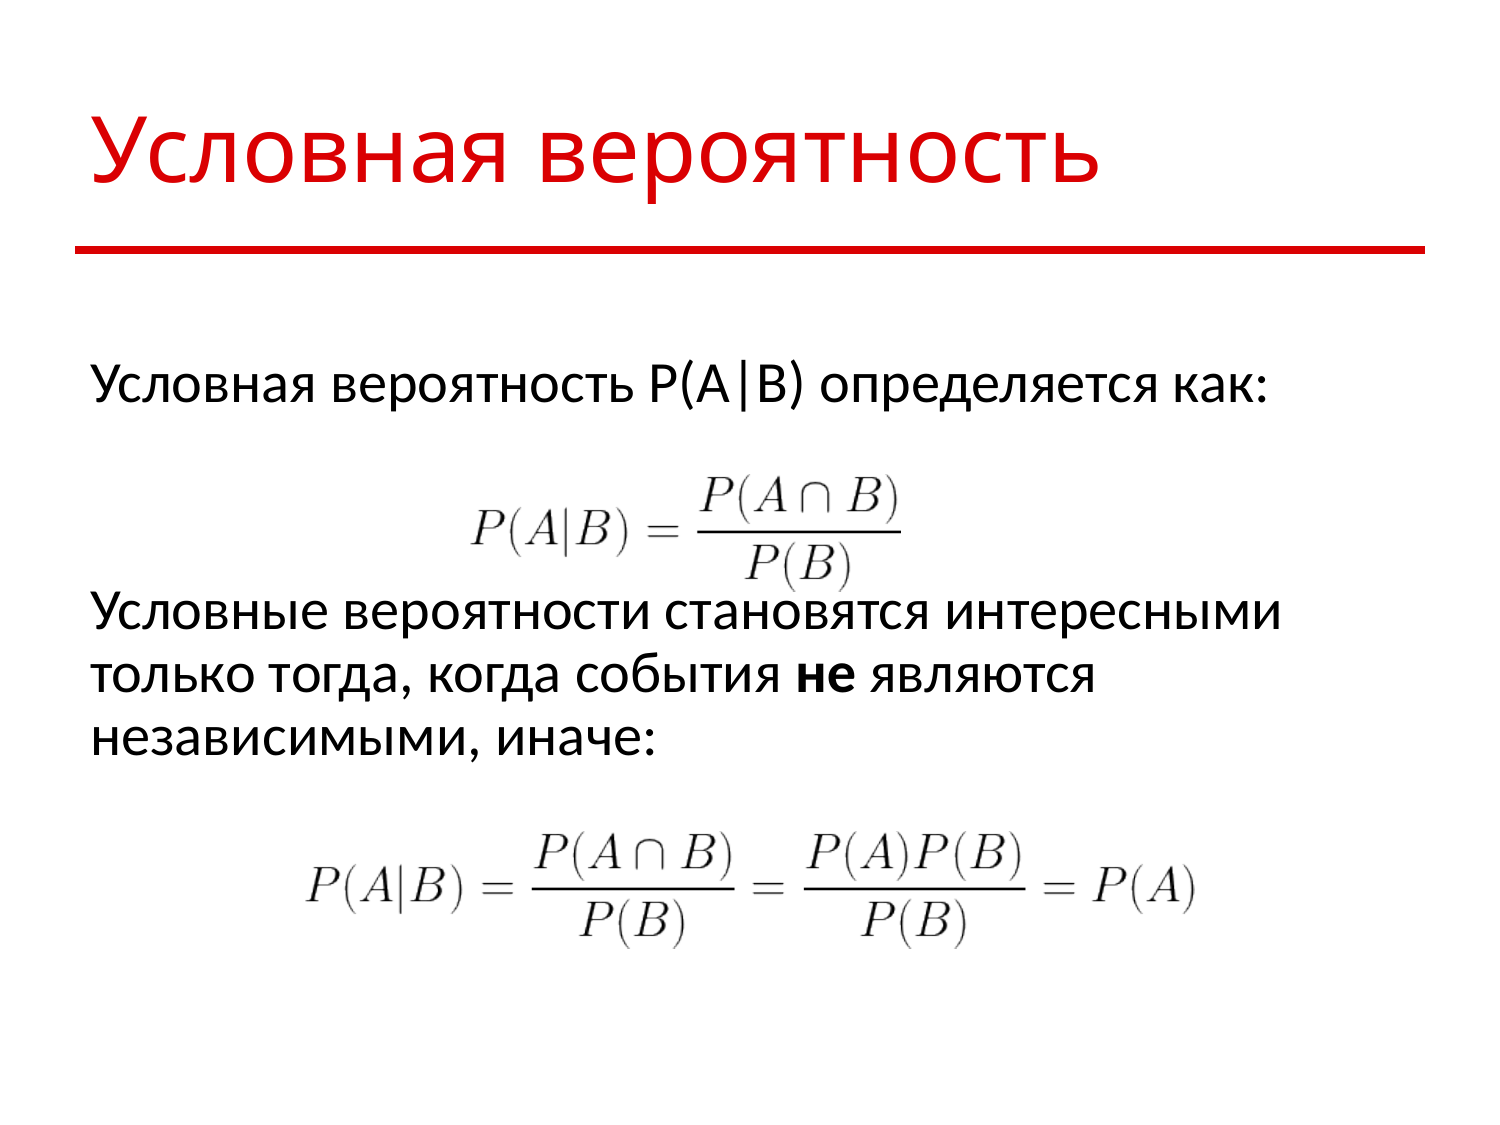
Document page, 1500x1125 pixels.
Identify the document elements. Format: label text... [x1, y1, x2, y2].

title Условная вероятность [75, 76, 1425, 218]
list Условная вероятность P(A|B) определяется как: Условные вероятности становятся интересными только тогда, когда события не являются независимыми, иначе: [75, 337, 1425, 949]
picture [470, 474, 901, 592]
picture [305, 831, 1195, 949]
